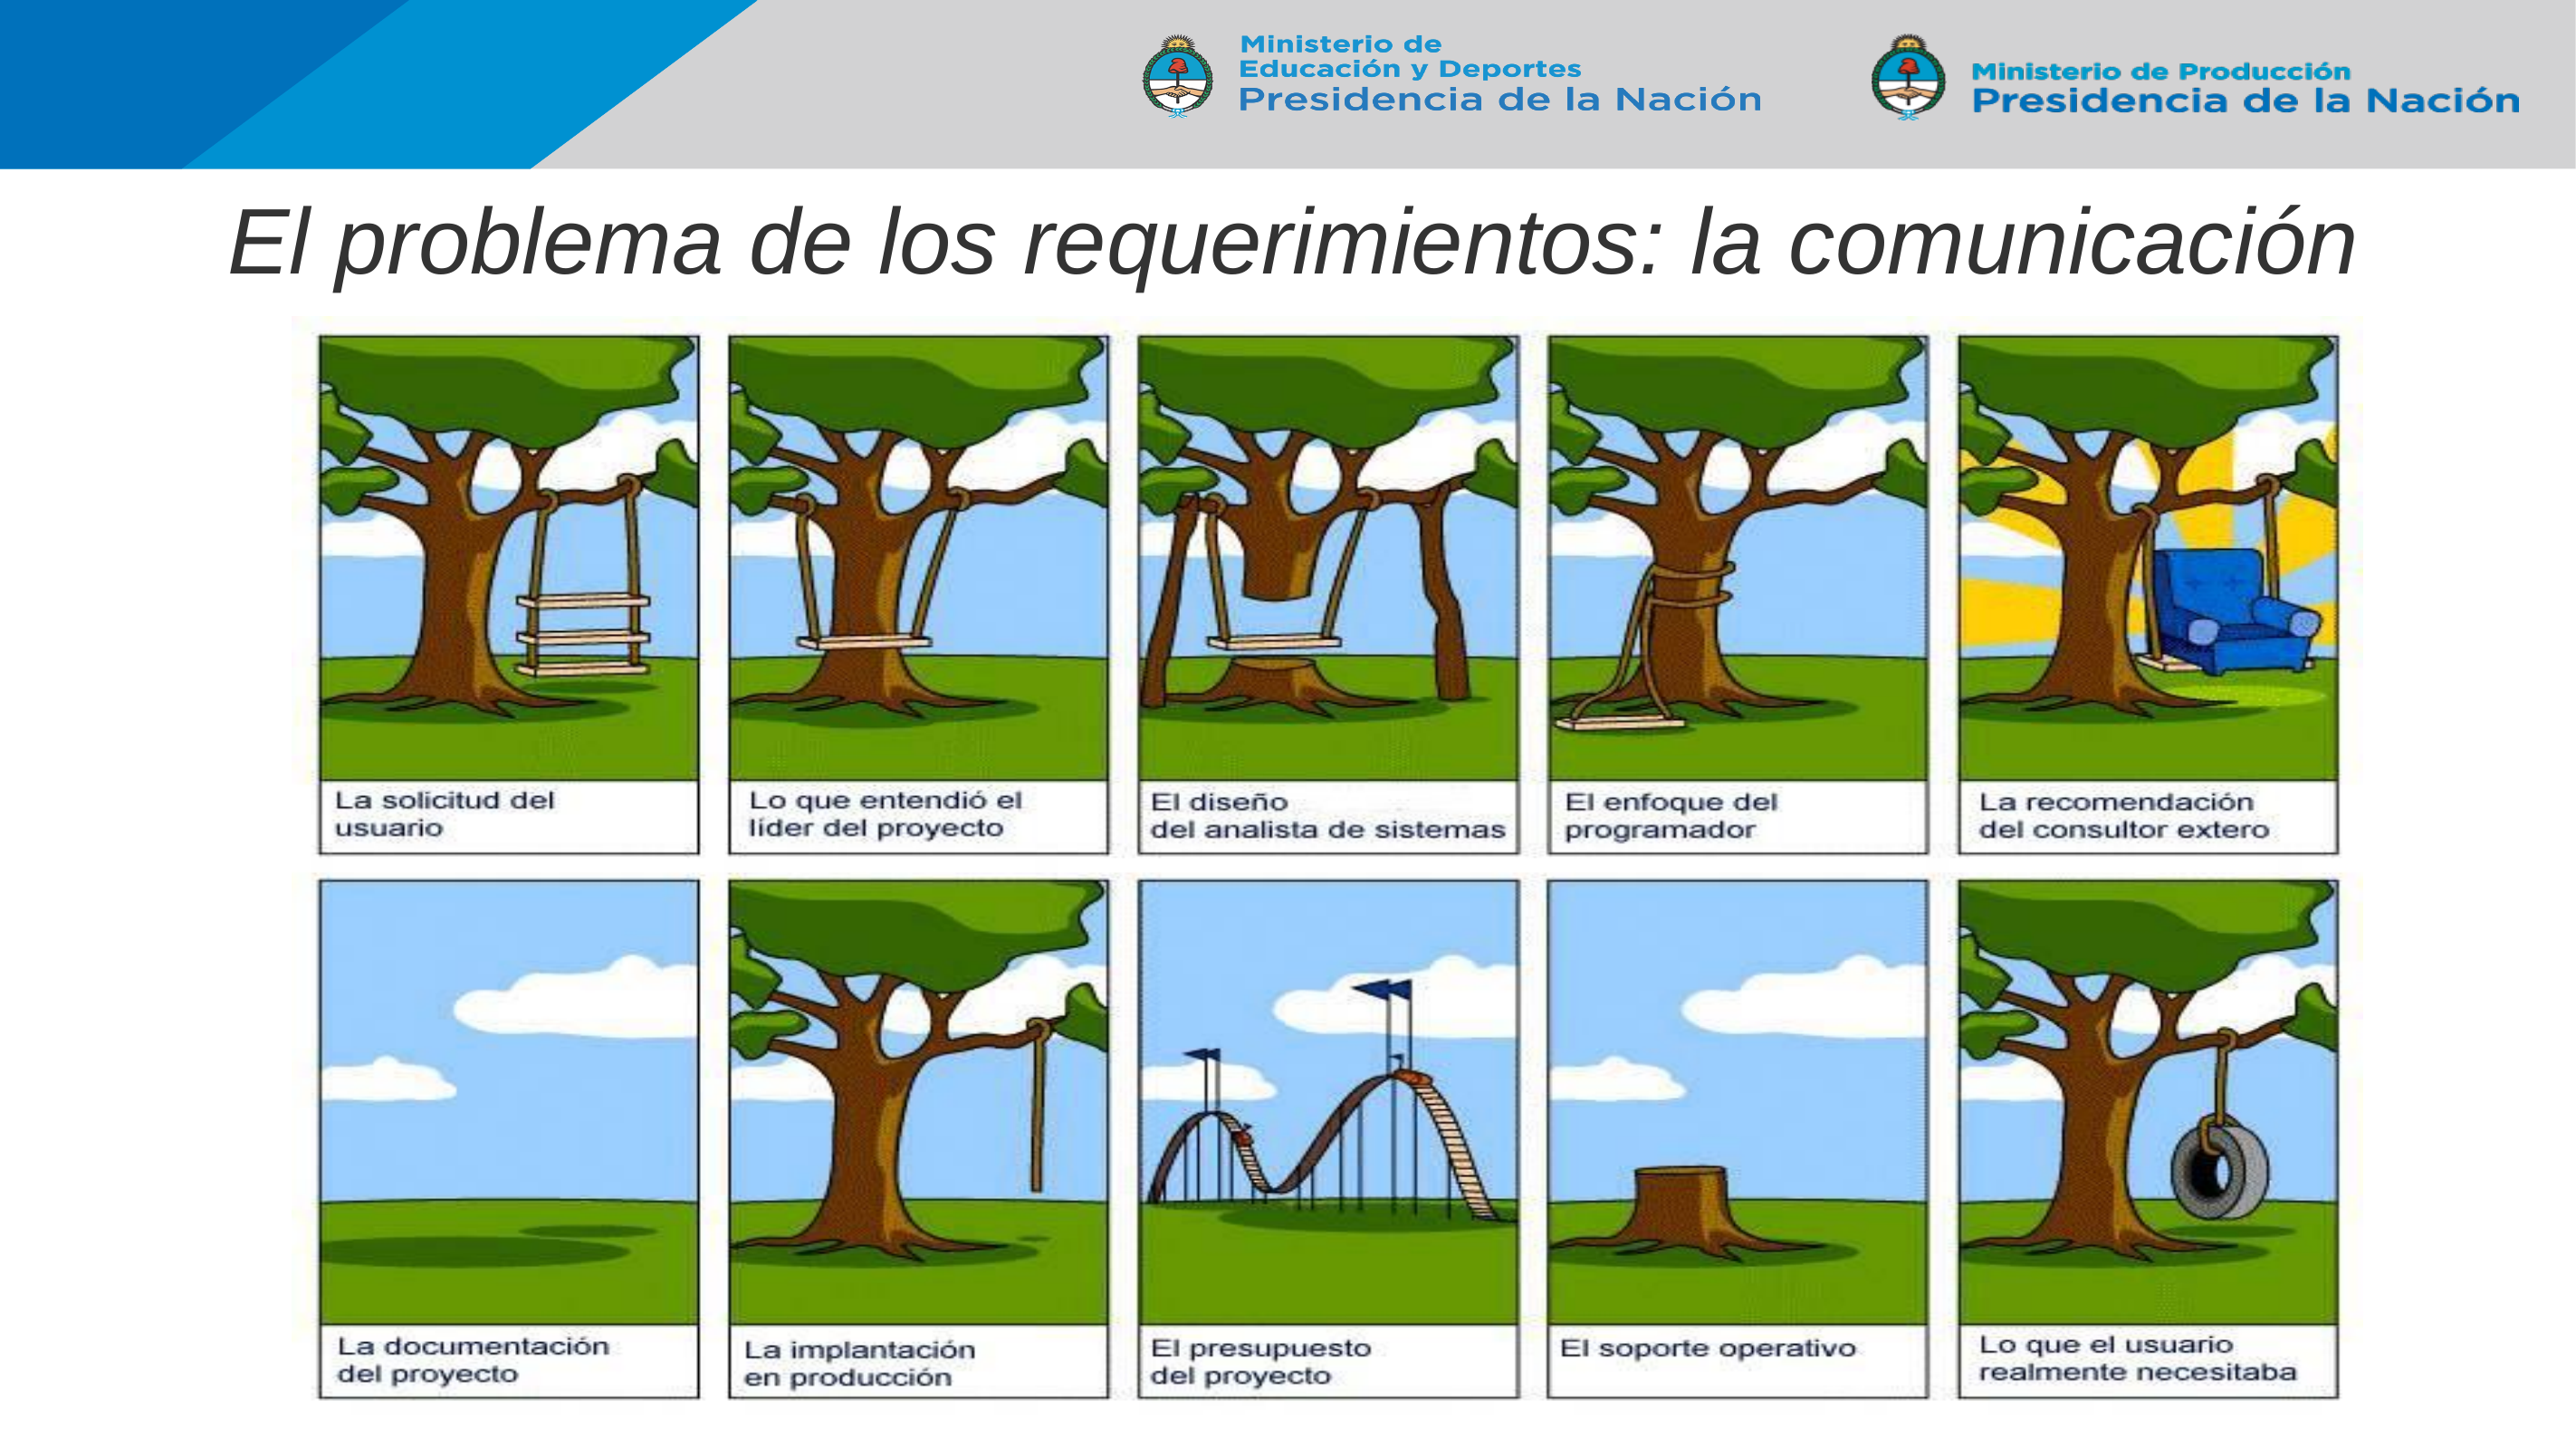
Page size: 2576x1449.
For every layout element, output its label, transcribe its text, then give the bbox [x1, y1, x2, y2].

picture [1142, 34, 1760, 122]
title El problema de los requerimientos: la comunicación [76, 181, 2511, 520]
picture [1872, 34, 2519, 120]
picture [291, 316, 2363, 1415]
